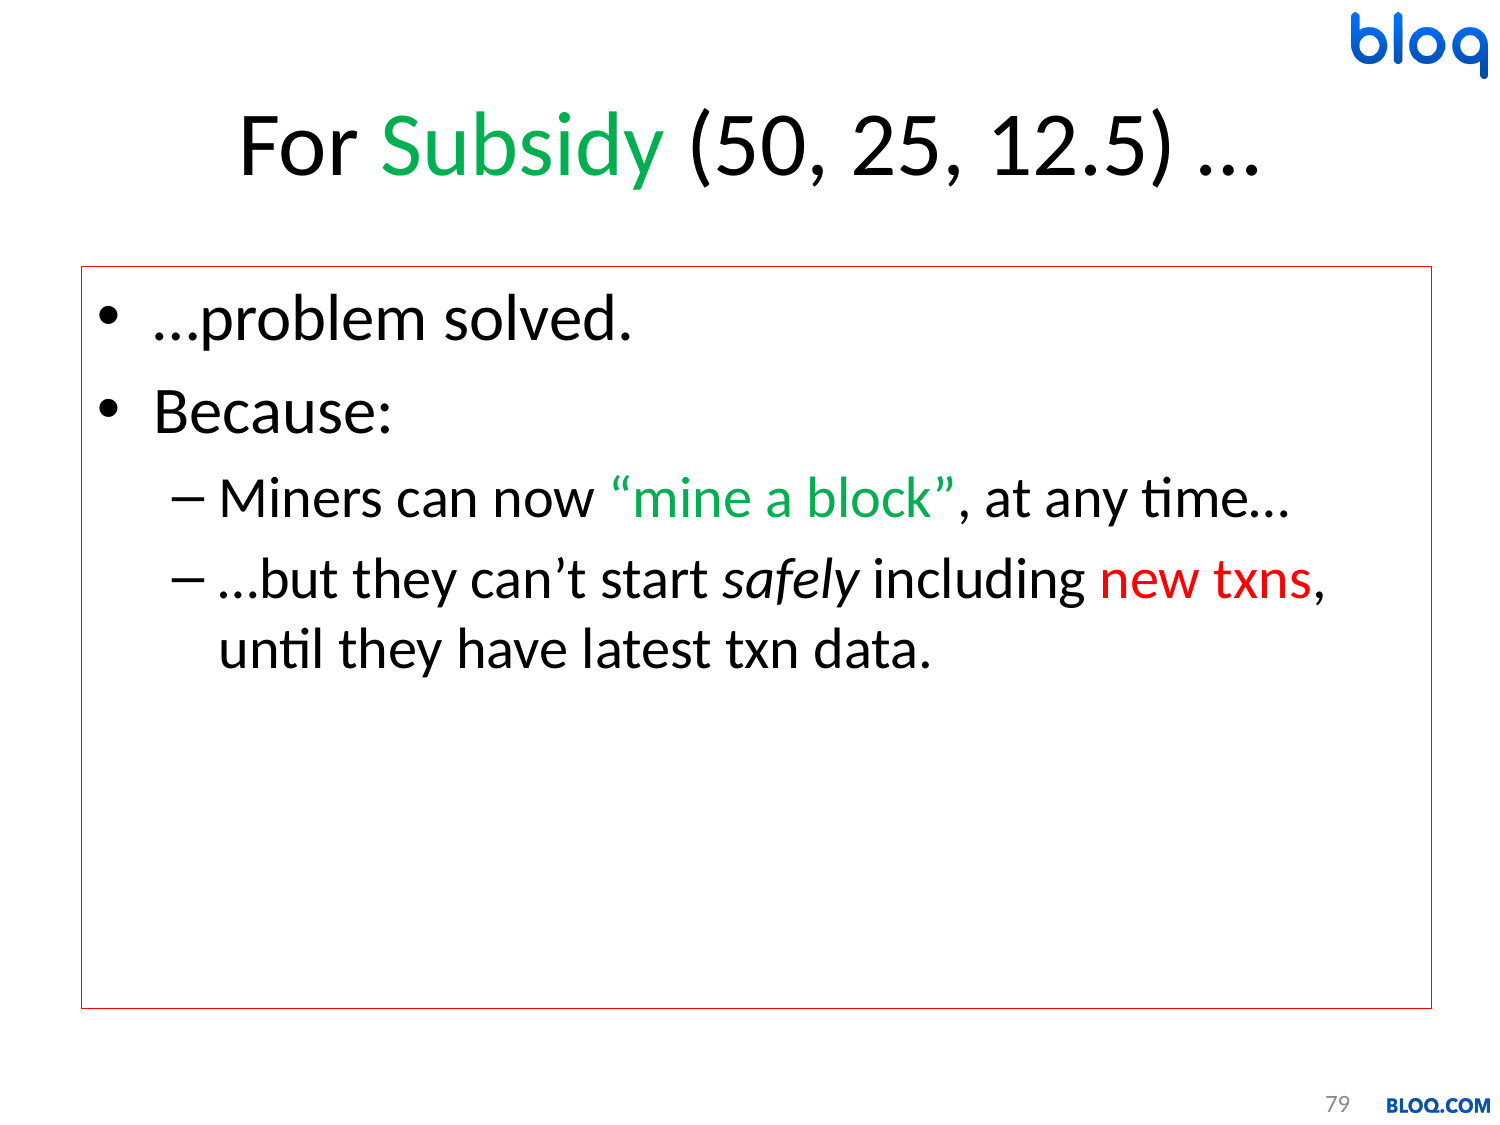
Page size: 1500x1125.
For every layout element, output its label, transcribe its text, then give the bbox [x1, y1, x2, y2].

picture [1351, 12, 1488, 79]
list …problem solved. Because: Miners can now “mine a block”, at any time… …but they can’t start safely including new txns, until they have latest txn data. [81, 266, 1432, 1009]
slide_number 79 [1015, 1072, 1366, 1125]
title For Subsidy (50, 25, 12.5) … [75, 45, 1425, 233]
picture [1387, 1098, 1490, 1113]
